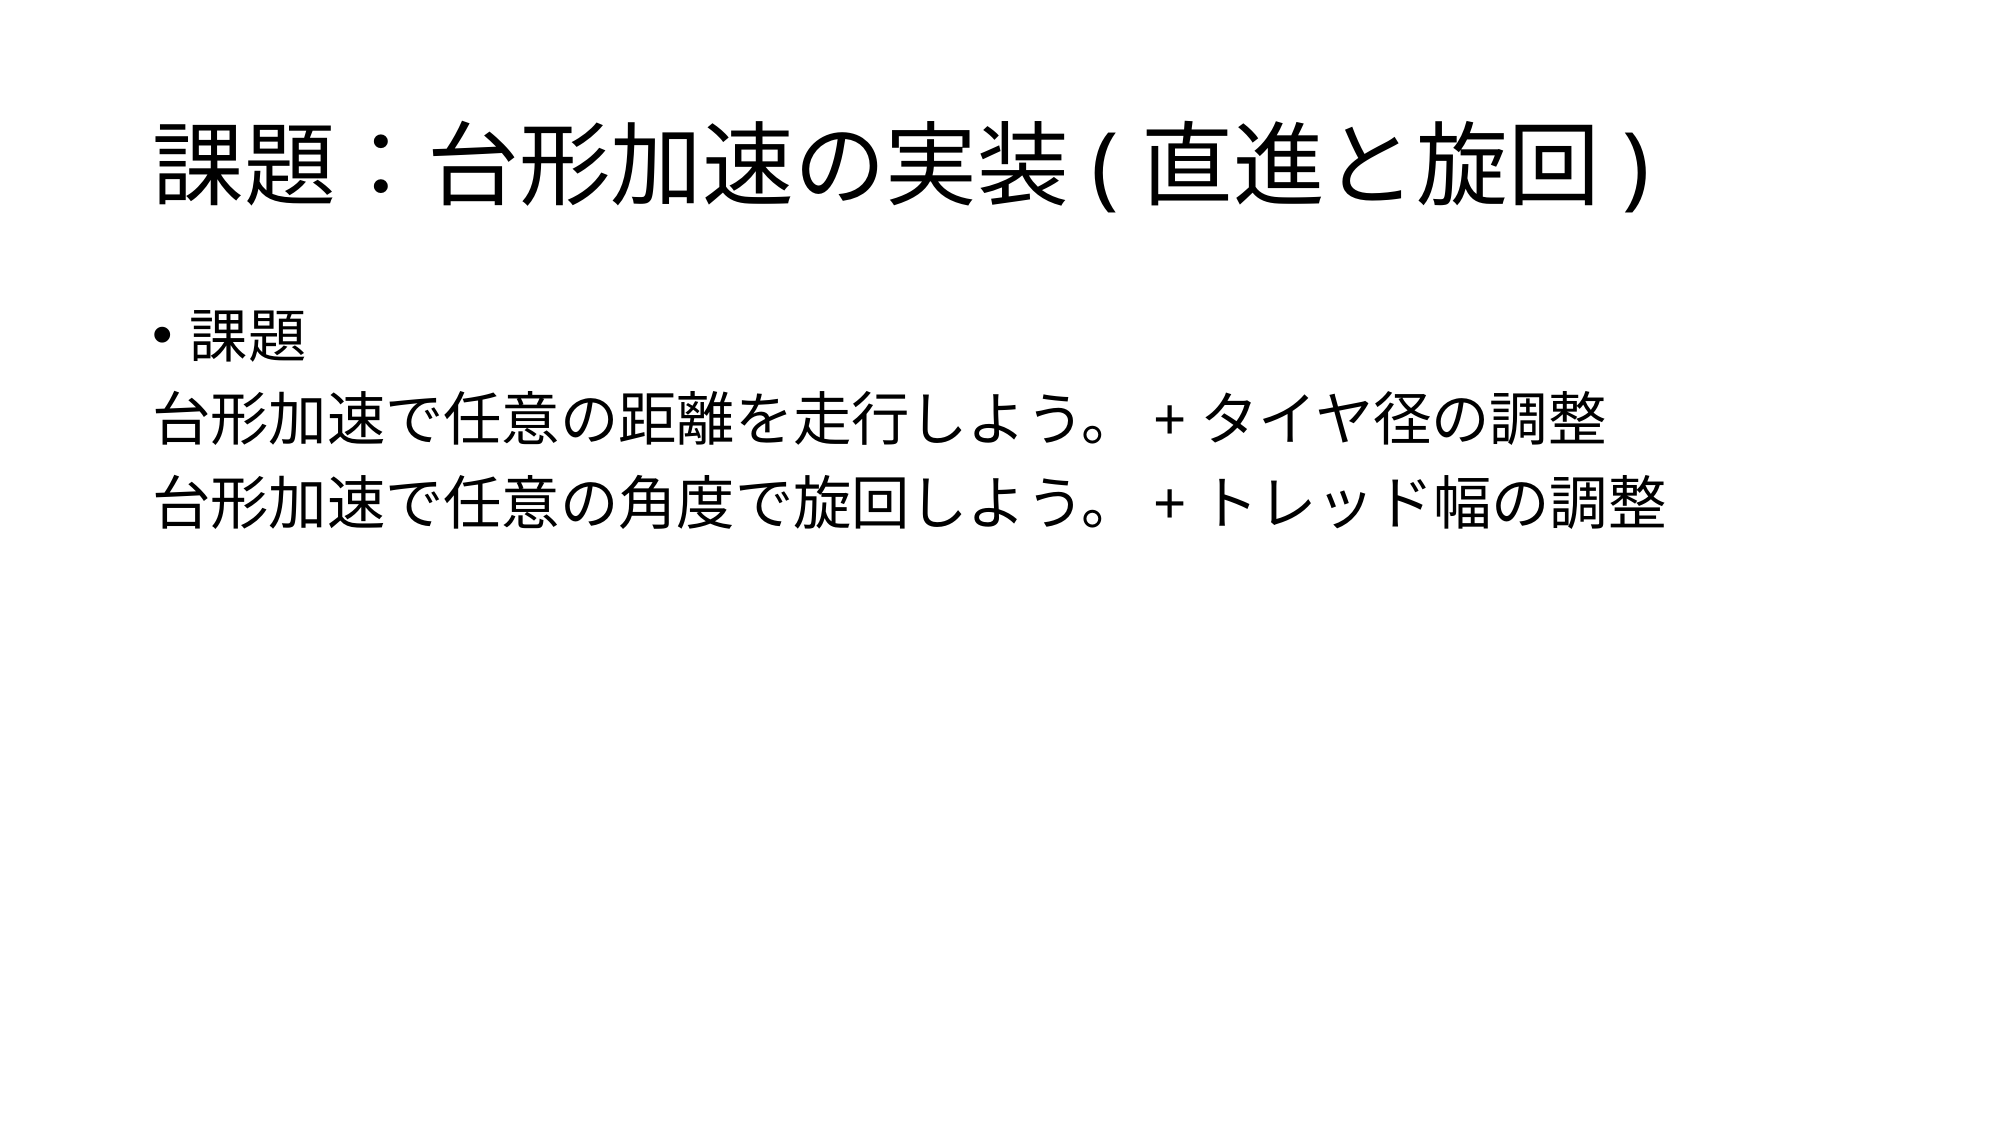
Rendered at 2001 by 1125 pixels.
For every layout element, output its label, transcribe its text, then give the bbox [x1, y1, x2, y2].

title 課題：台形加速の実装(直進と旋回) [137, 59, 1863, 278]
list 課題 台形加速で任意の距離を走行しよう。+タイヤ径の調整 台形加速で任意の角度で旋回しよう。+トレッド幅の調整 [137, 299, 1863, 1014]
